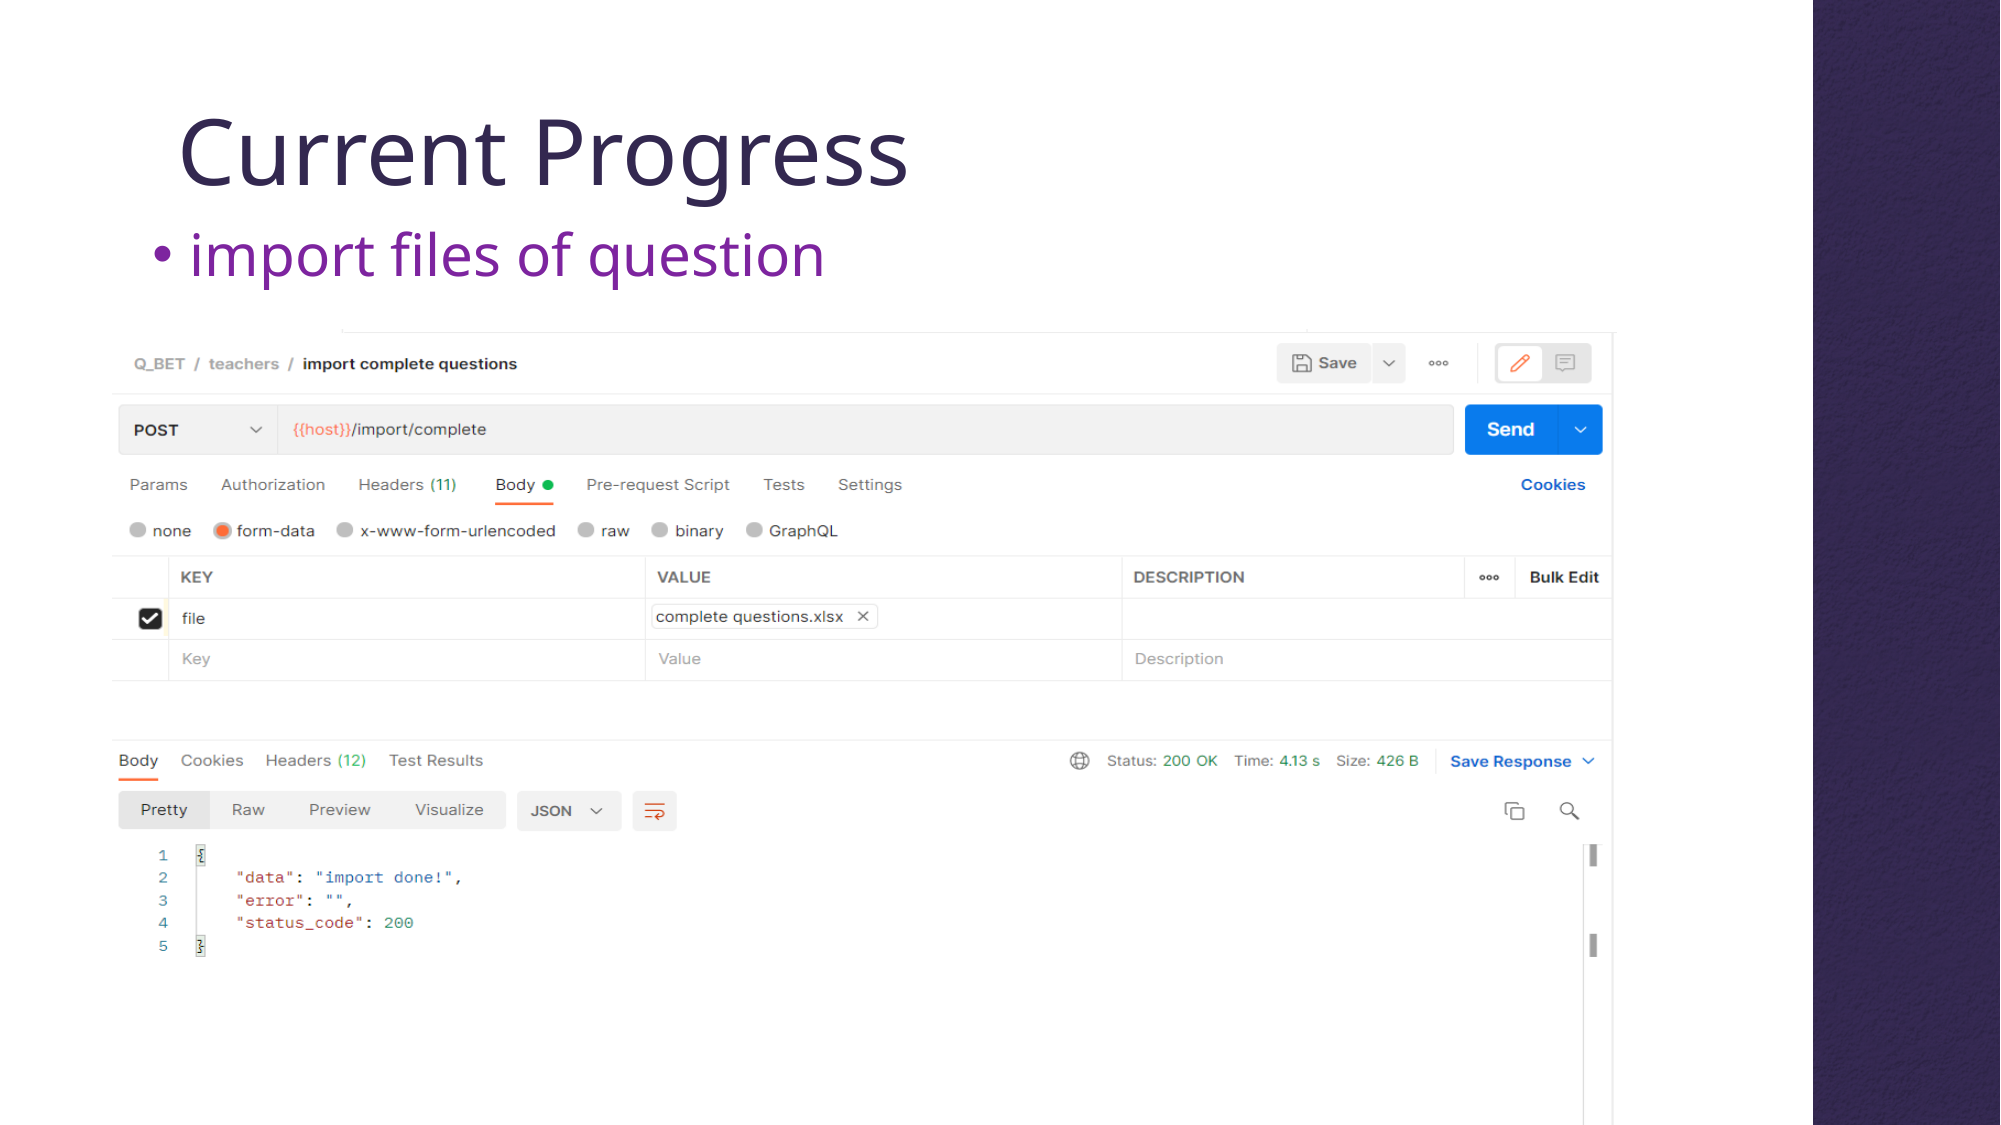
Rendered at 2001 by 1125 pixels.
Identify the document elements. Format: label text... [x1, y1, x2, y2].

picture [1813, 0, 2000, 1125]
picture [112, 329, 1618, 1125]
text_box Current Progress [162, 84, 1812, 227]
list import files of question [137, 218, 1787, 1014]
